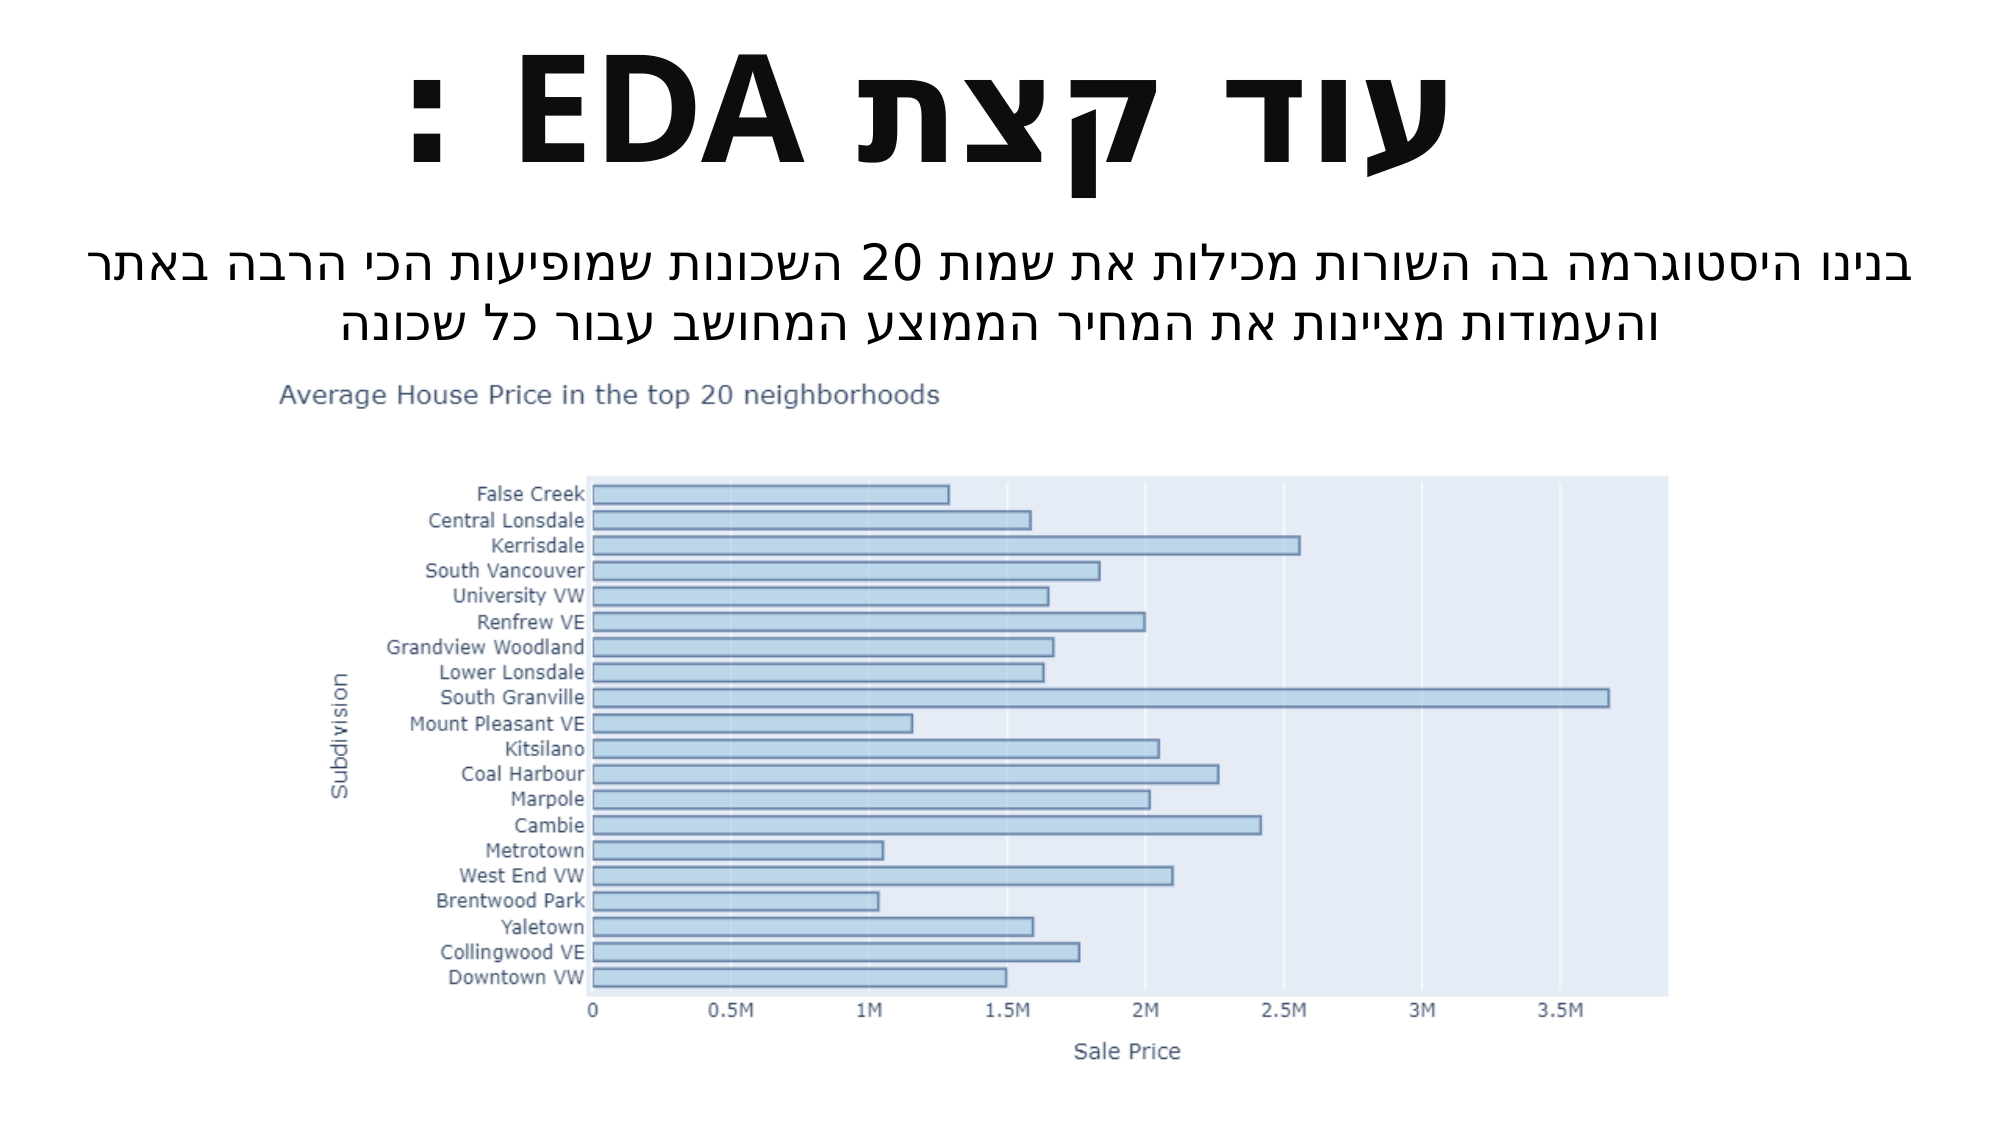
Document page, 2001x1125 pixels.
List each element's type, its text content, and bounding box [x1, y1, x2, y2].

title עוד קצת EDA : [0, 38, 1476, 190]
text_box בנינו היסטוגרמה בה השורות מכילות את שמות 20 השכונות שמופיעות הכי הרבה באתר והעמודות מציינות את המחיר הממוצע המחושב עבור כל שכונה [53, 223, 1947, 359]
picture [265, 359, 1692, 1087]
